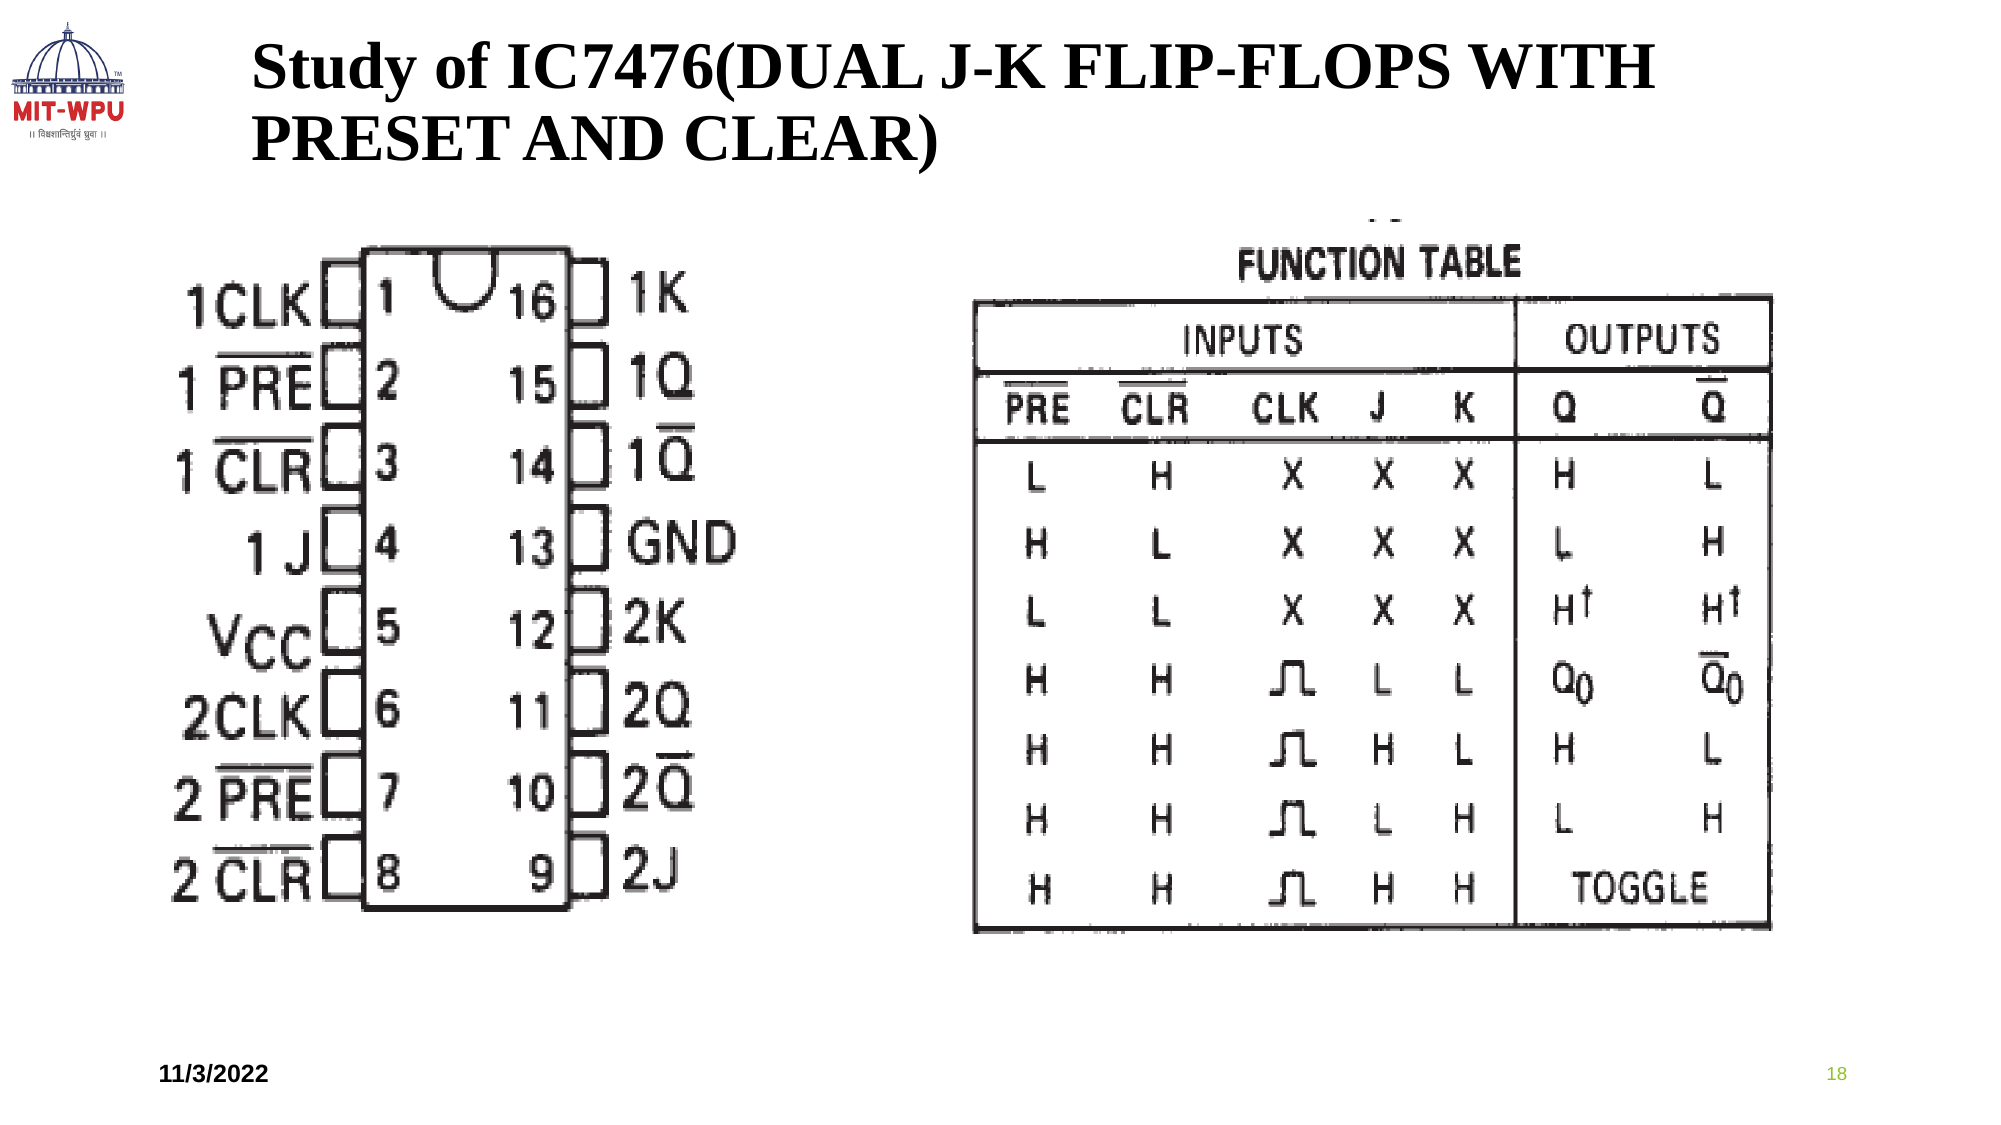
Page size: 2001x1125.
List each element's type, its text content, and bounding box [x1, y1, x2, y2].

title Study of IC7476(DUAL J-K FLIP-FLOPS WITH PRESET AND CLEAR) [236, 23, 1887, 196]
picture [10, 22, 138, 142]
slide_number ‹#› [1412, 1042, 1863, 1103]
picture [74, 212, 764, 960]
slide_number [137, 1042, 285, 1103]
picture [940, 219, 1797, 954]
